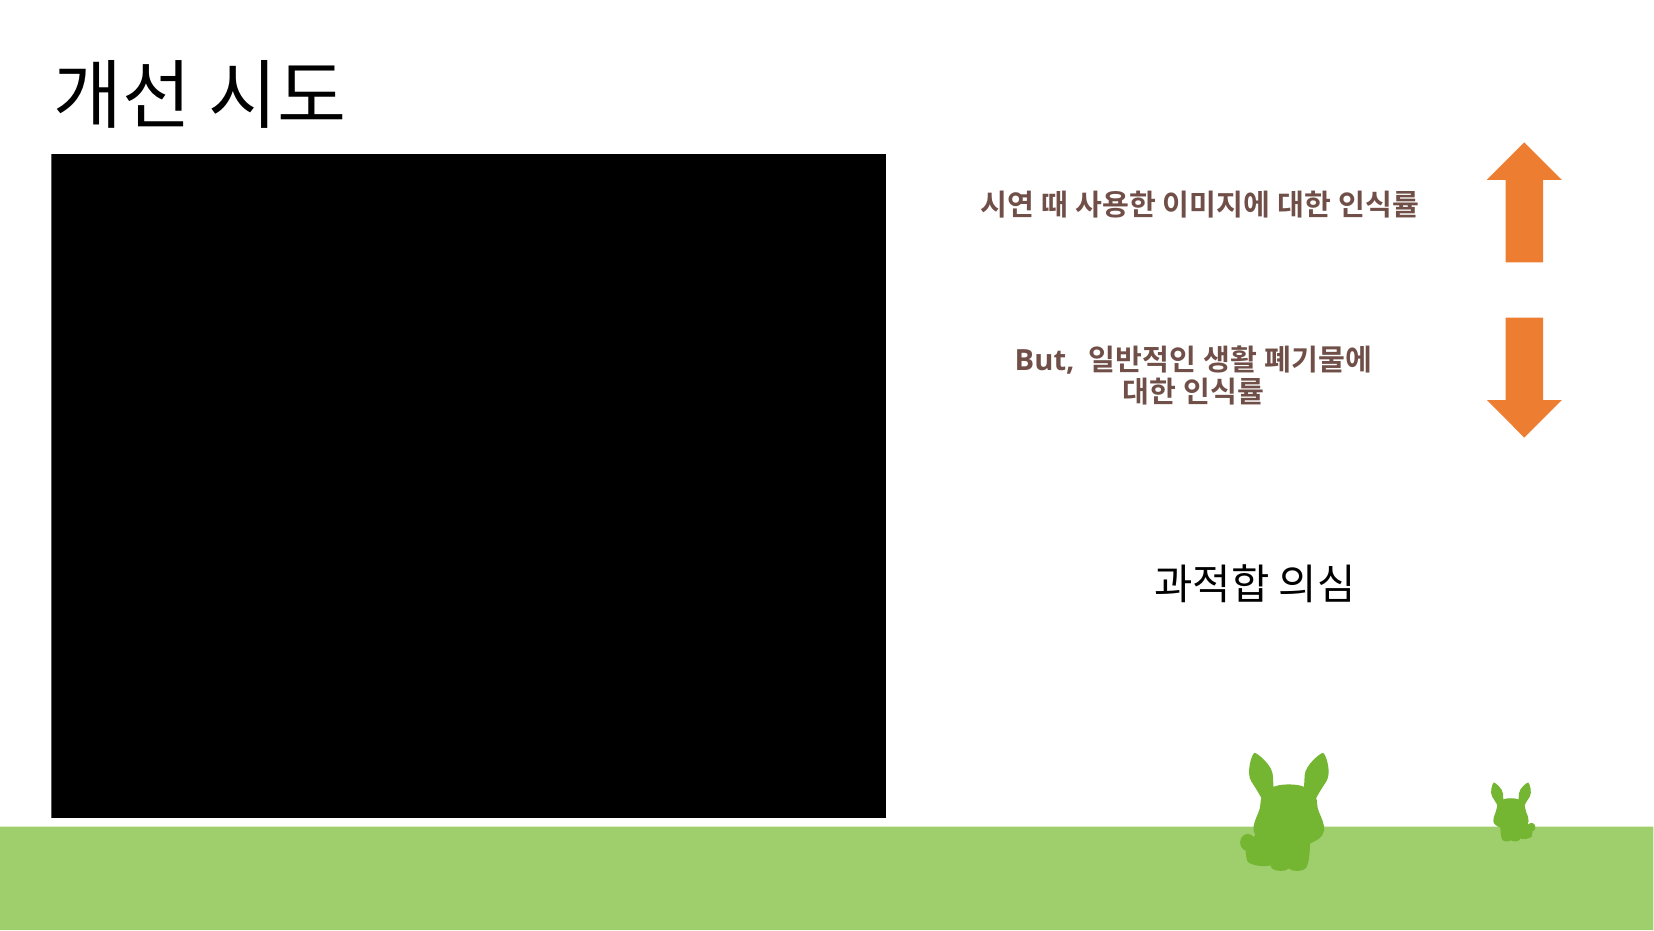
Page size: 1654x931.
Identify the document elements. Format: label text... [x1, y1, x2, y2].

picture [50, 154, 887, 819]
text_box 과적합 의심 [1008, 548, 1502, 624]
text_box 시연 때 사용한 이미지에 대한 인식률 [900, 175, 1487, 237]
text_box [1486, 317, 1562, 438]
text_box 개선 시도 [38, 42, 396, 154]
text_box But, 일반적인 생활 폐기물에 대한 인식률 [947, 330, 1440, 424]
text_box [1486, 142, 1562, 263]
